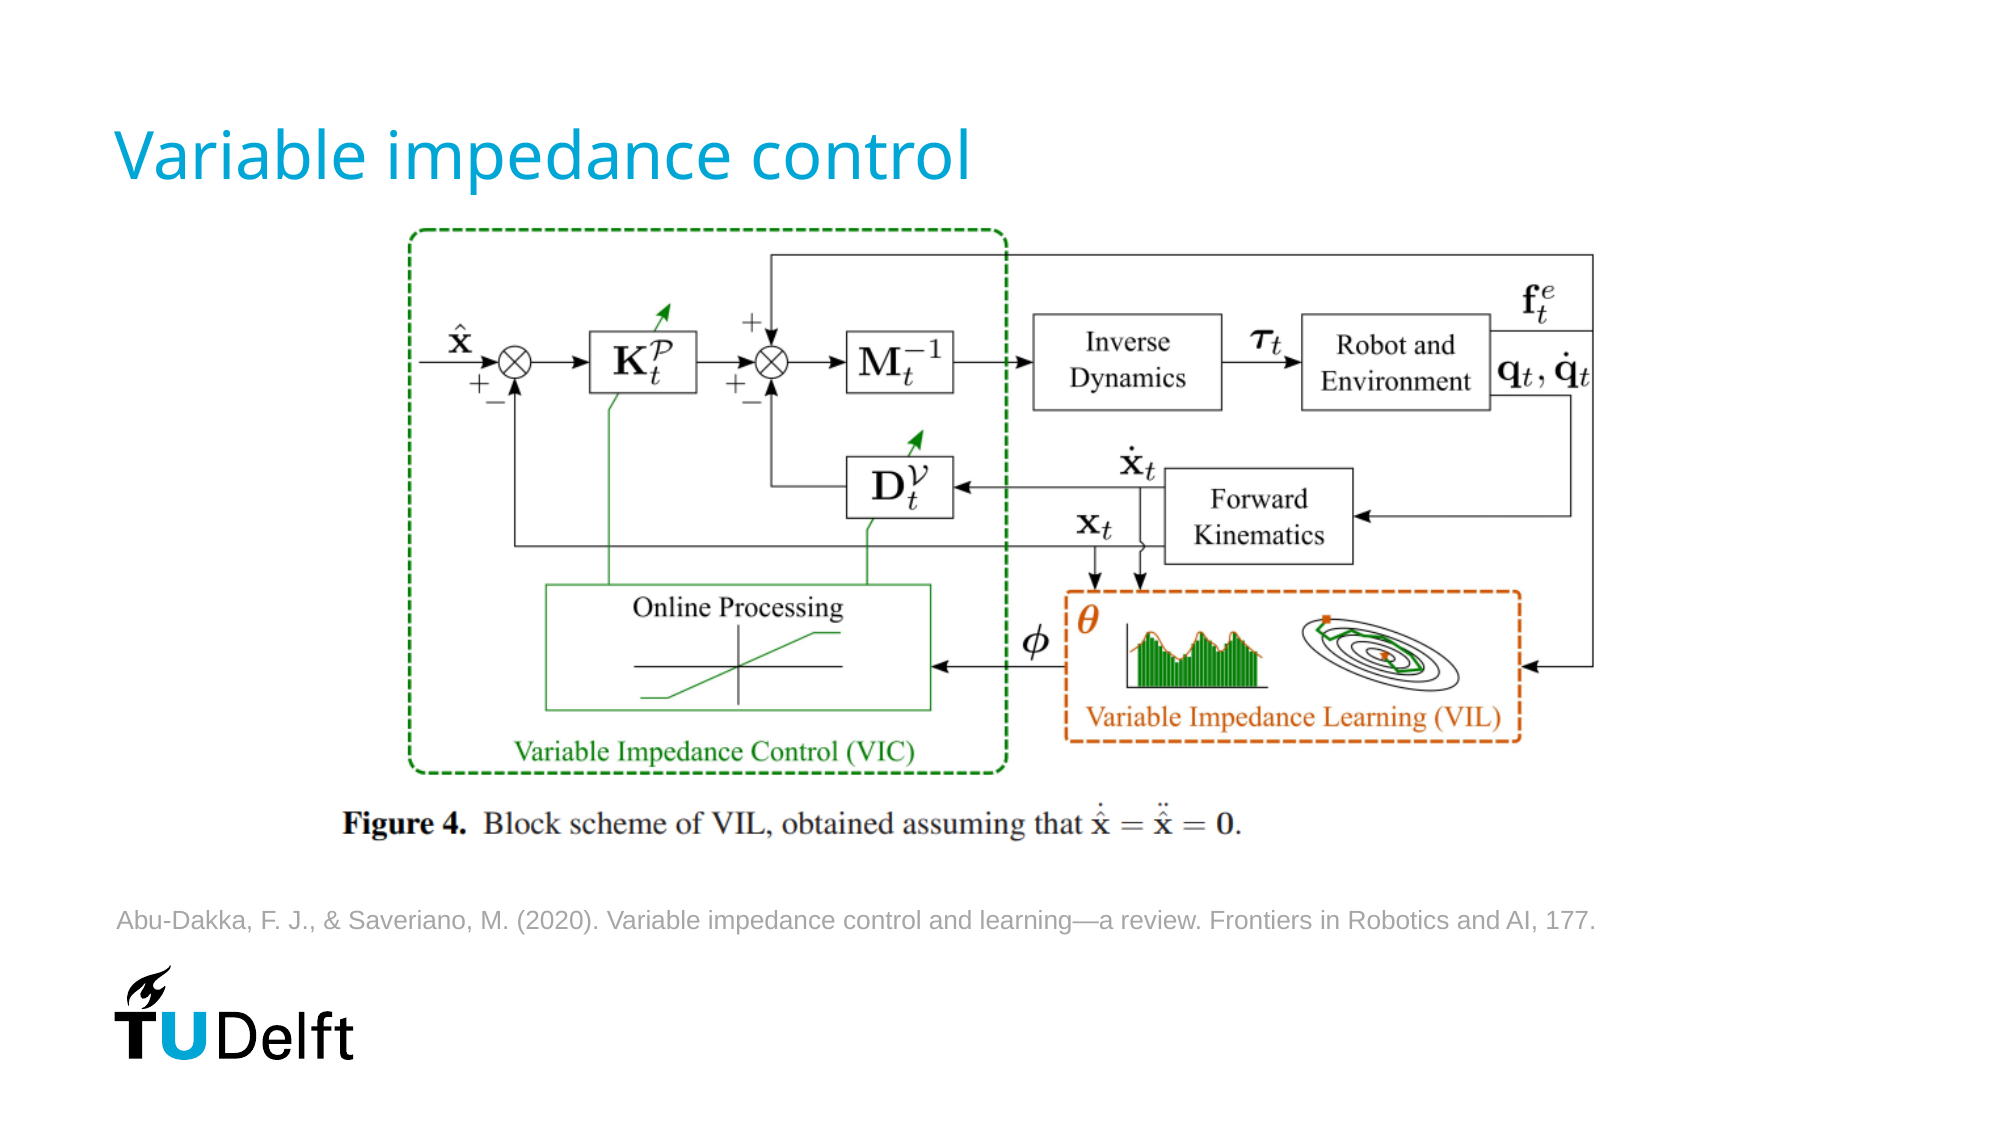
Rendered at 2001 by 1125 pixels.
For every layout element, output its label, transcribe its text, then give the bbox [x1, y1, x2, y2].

picture [311, 201, 1641, 868]
title Variable impedance control [114, 121, 1883, 203]
list Abu-Dakka, F. J., & Saveriano, M. (2020). Variable impedance control and learning—a review. Frontiers in Robotics and AI, 177. [115, 906, 1885, 954]
